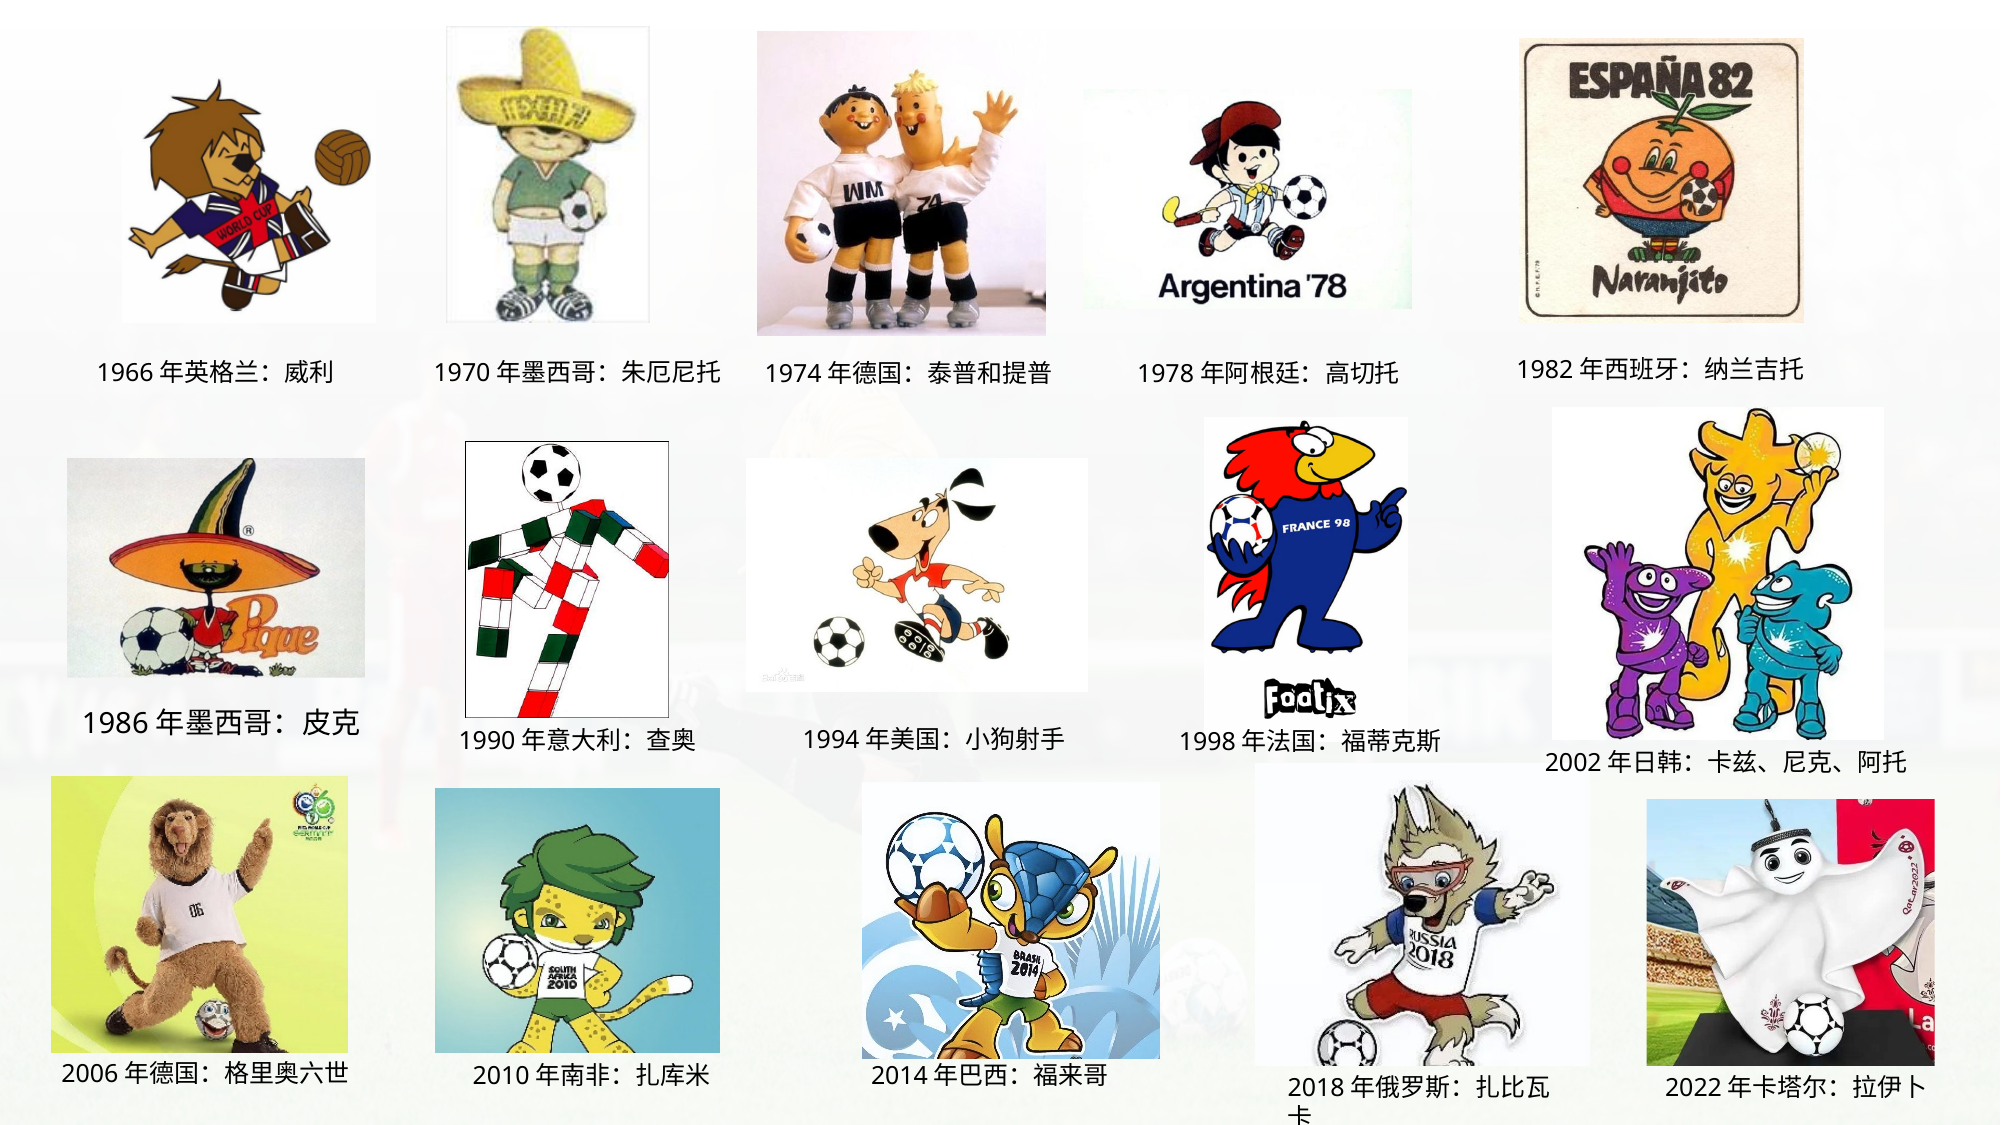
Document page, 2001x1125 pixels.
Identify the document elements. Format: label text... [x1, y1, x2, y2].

picture [1646, 799, 1935, 1066]
picture [746, 458, 1089, 692]
picture [862, 781, 1160, 1059]
text_box 1998年法国：福蒂克斯 [1164, 718, 1507, 764]
picture [435, 788, 720, 1053]
picture [465, 441, 669, 718]
text_box 1994年美国：小狗射手 [787, 716, 1123, 761]
picture [51, 776, 348, 1053]
picture [1551, 407, 1884, 740]
picture [1204, 417, 1408, 743]
picture [1519, 38, 1804, 323]
text_box 1974年德国：泰普和提普 [749, 350, 1085, 396]
picture [67, 458, 365, 678]
text_box 1970年墨西哥：朱厄尼托 [418, 348, 737, 394]
text_box 1982年西班牙：纳兰吉托 [1501, 346, 1878, 391]
text_box 2006年德国：格里奥六世 [46, 1050, 365, 1125]
picture [121, 74, 376, 324]
text_box 2010年南非：扎库米 [458, 1052, 746, 1097]
text_box 1986年墨西哥：皮克 [67, 696, 380, 747]
text_box 2022年卡塔尔：拉伊卜 [1650, 1064, 1964, 1109]
text_box 1990年意大利：查奥 [421, 717, 734, 763]
text_box 2002年日韩：卡兹、尼克、阿托 [1530, 738, 1934, 784]
text_box 2018年俄罗斯：扎比瓦卡 [1272, 1066, 1586, 1125]
picture [1083, 89, 1412, 309]
text_box 2014年巴西：福来哥 [856, 1052, 1174, 1097]
picture [446, 26, 650, 324]
text_box 1978年阿根廷：高切托 [1122, 350, 1420, 396]
picture [757, 31, 1046, 336]
picture [1255, 763, 1590, 1066]
text_box 1966年英格兰：威利 [81, 348, 350, 394]
